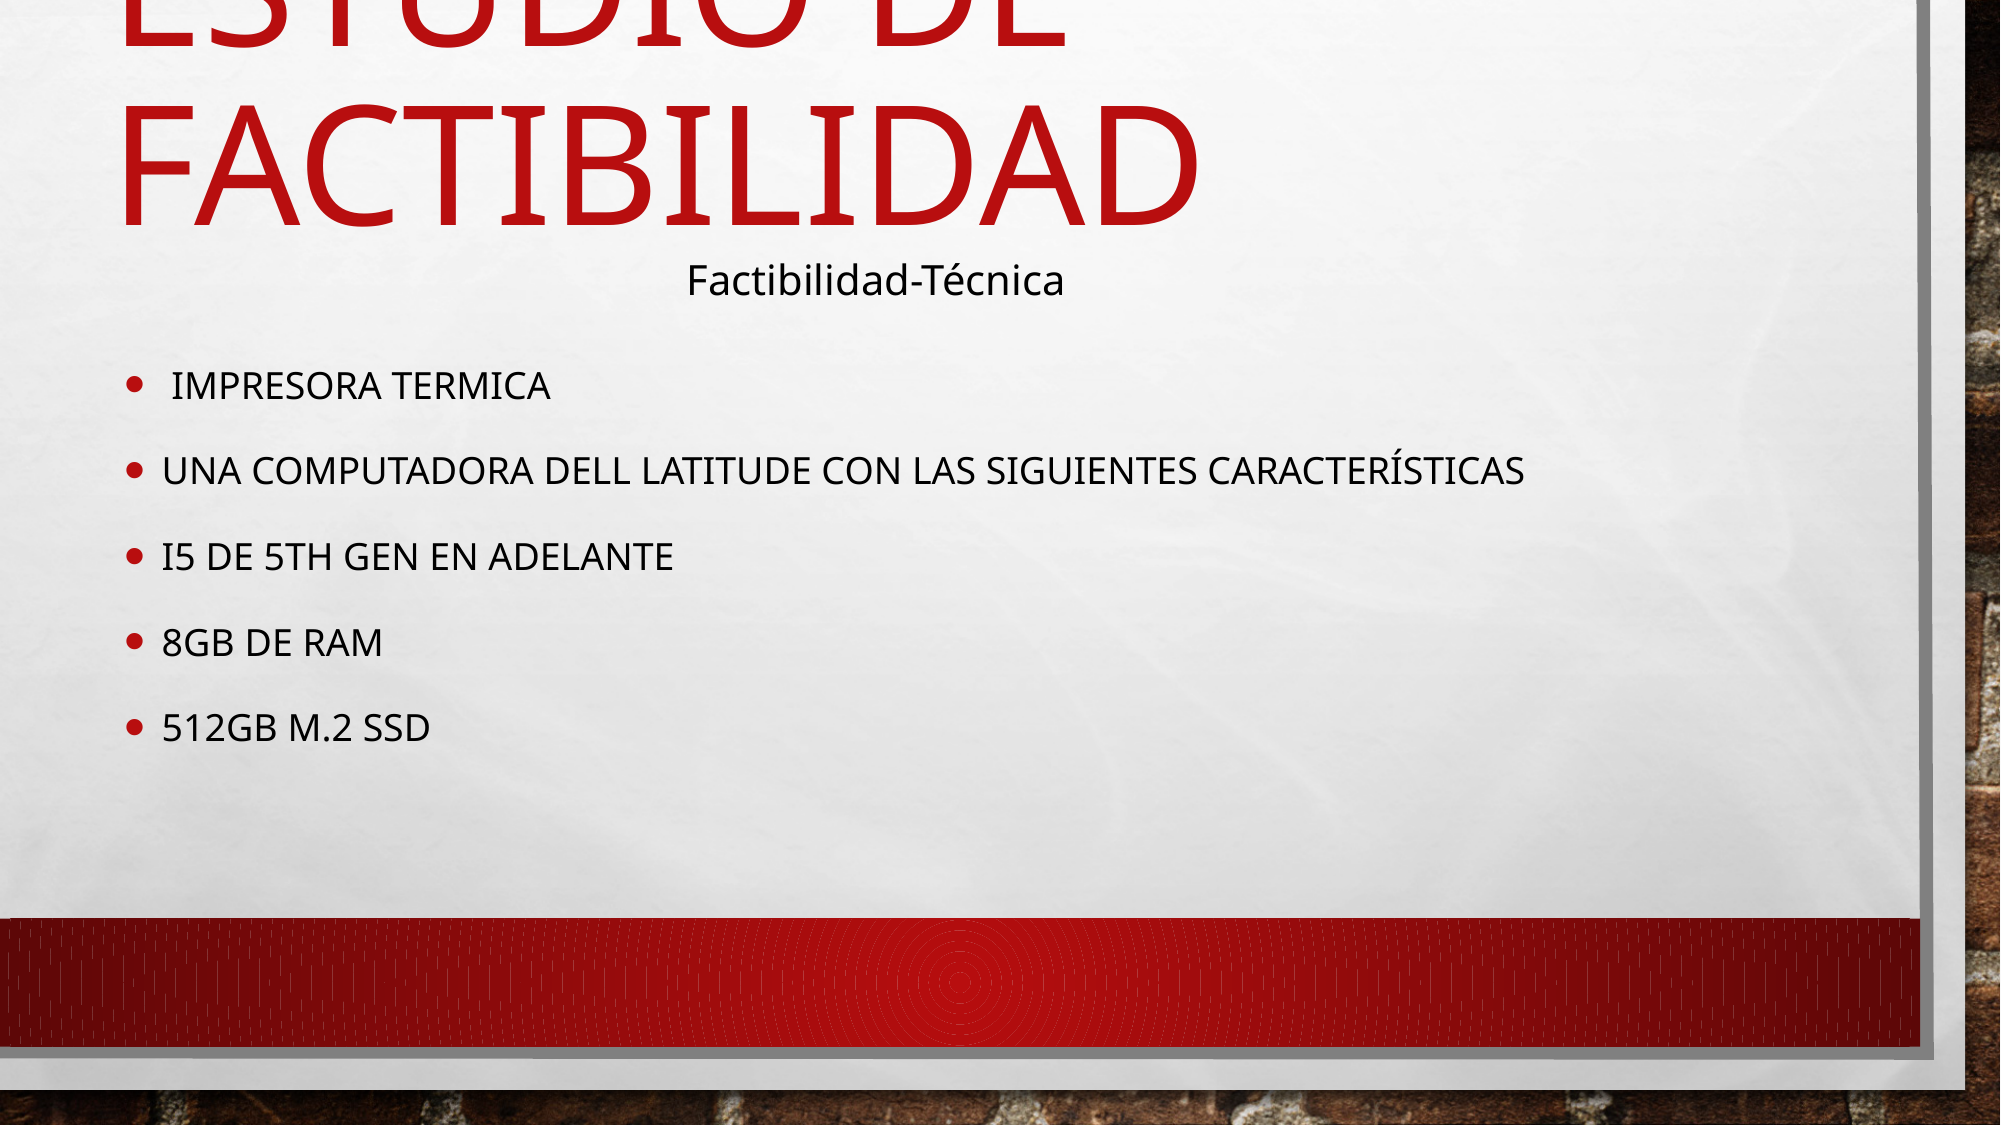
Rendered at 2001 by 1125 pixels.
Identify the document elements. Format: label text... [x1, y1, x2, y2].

list Impresora termica Una computadora Dell latitude con las siguientes Características I5 de 5th gen en Adelante 8gb de ram 512gb M.2 ssd [109, 268, 1815, 812]
text_box Factibilidad-Técnica [671, 176, 1460, 418]
picture [0, 0, 2000, 1125]
title Estudio de Factibilidad [95, 0, 1802, 177]
